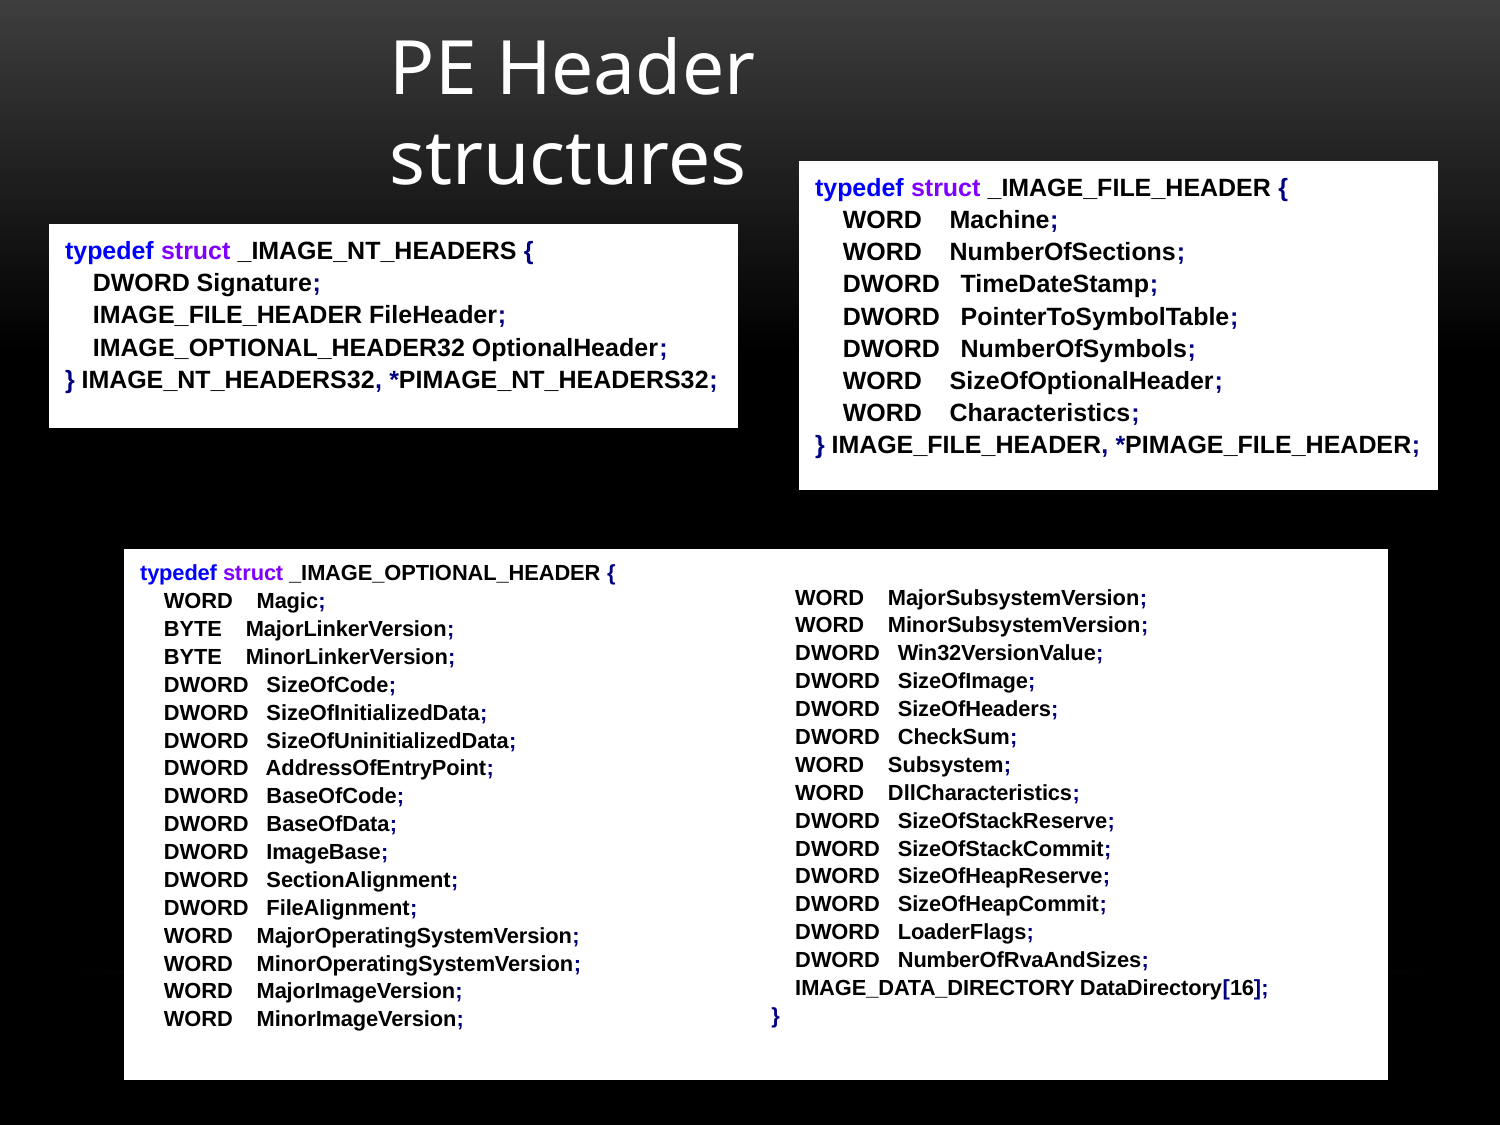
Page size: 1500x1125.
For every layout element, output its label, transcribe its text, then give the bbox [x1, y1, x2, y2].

table_header WORD MajorSubsystemVersion; WORD MinorSubsystemVersion; DWORD Win32VersionValue; DWORD SizeOfImage; DWORD SizeOfHeaders; DWORD CheckSum; WORD Subsystem; WORD DllCharacteristics; DWORD SizeOfStackReserve; DWORD SizeOfStackCommit; DWORD SizeOfHeapReserve; DWORD SizeOfHeapCommit; DWORD LoaderFlags; DWORD NumberOfRvaAndSizes; IMAGE_DATA_DIRECTORY DataDirectory[16]; } [757, 551, 1387, 1074]
table_header typedef struct _IMAGE_OPTIONAL_HEADER { WORD Magic; BYTE MajorLinkerVersion; BYTE MinorLinkerVersion; DWORD SizeOfCode; DWORD SizeOfInitializedData; DWORD SizeOfUninitializedData; DWORD AddressOfEntryPoint; DWORD BaseOfCode; DWORD BaseOfData; DWORD ImageBase; DWORD SectionAlignment; DWORD FileAlignment; WORD MajorOperatingSystemVersion; WORD MinorOperatingSystemVersion; WORD MajorImageVersion; WORD MinorImageVersion; [126, 551, 755, 1074]
table_header typedef struct _IMAGE_FILE_HEADER { WORD Machine; WORD NumberOfSections; DWORD TimeDateStamp; DWORD PointerToSymbolTable; DWORD NumberOfSymbols; WORD SizeOfOptionalHeader; WORD Characteristics; } IMAGE_FILE_HEADER, *PIMAGE_FILE_HEADER; [801, 163, 1437, 484]
picture [0, 0, 1500, 1125]
text_box PE Header structures [374, 12, 1138, 208]
table_header typedef struct _IMAGE_NT_HEADERS { DWORD Signature; IMAGE_FILE_HEADER FileHeader; IMAGE_OPTIONAL_HEADER32 OptionalHeader; } IMAGE_NT_HEADERS32, *PIMAGE_NT_HEADERS32; [51, 226, 737, 422]
